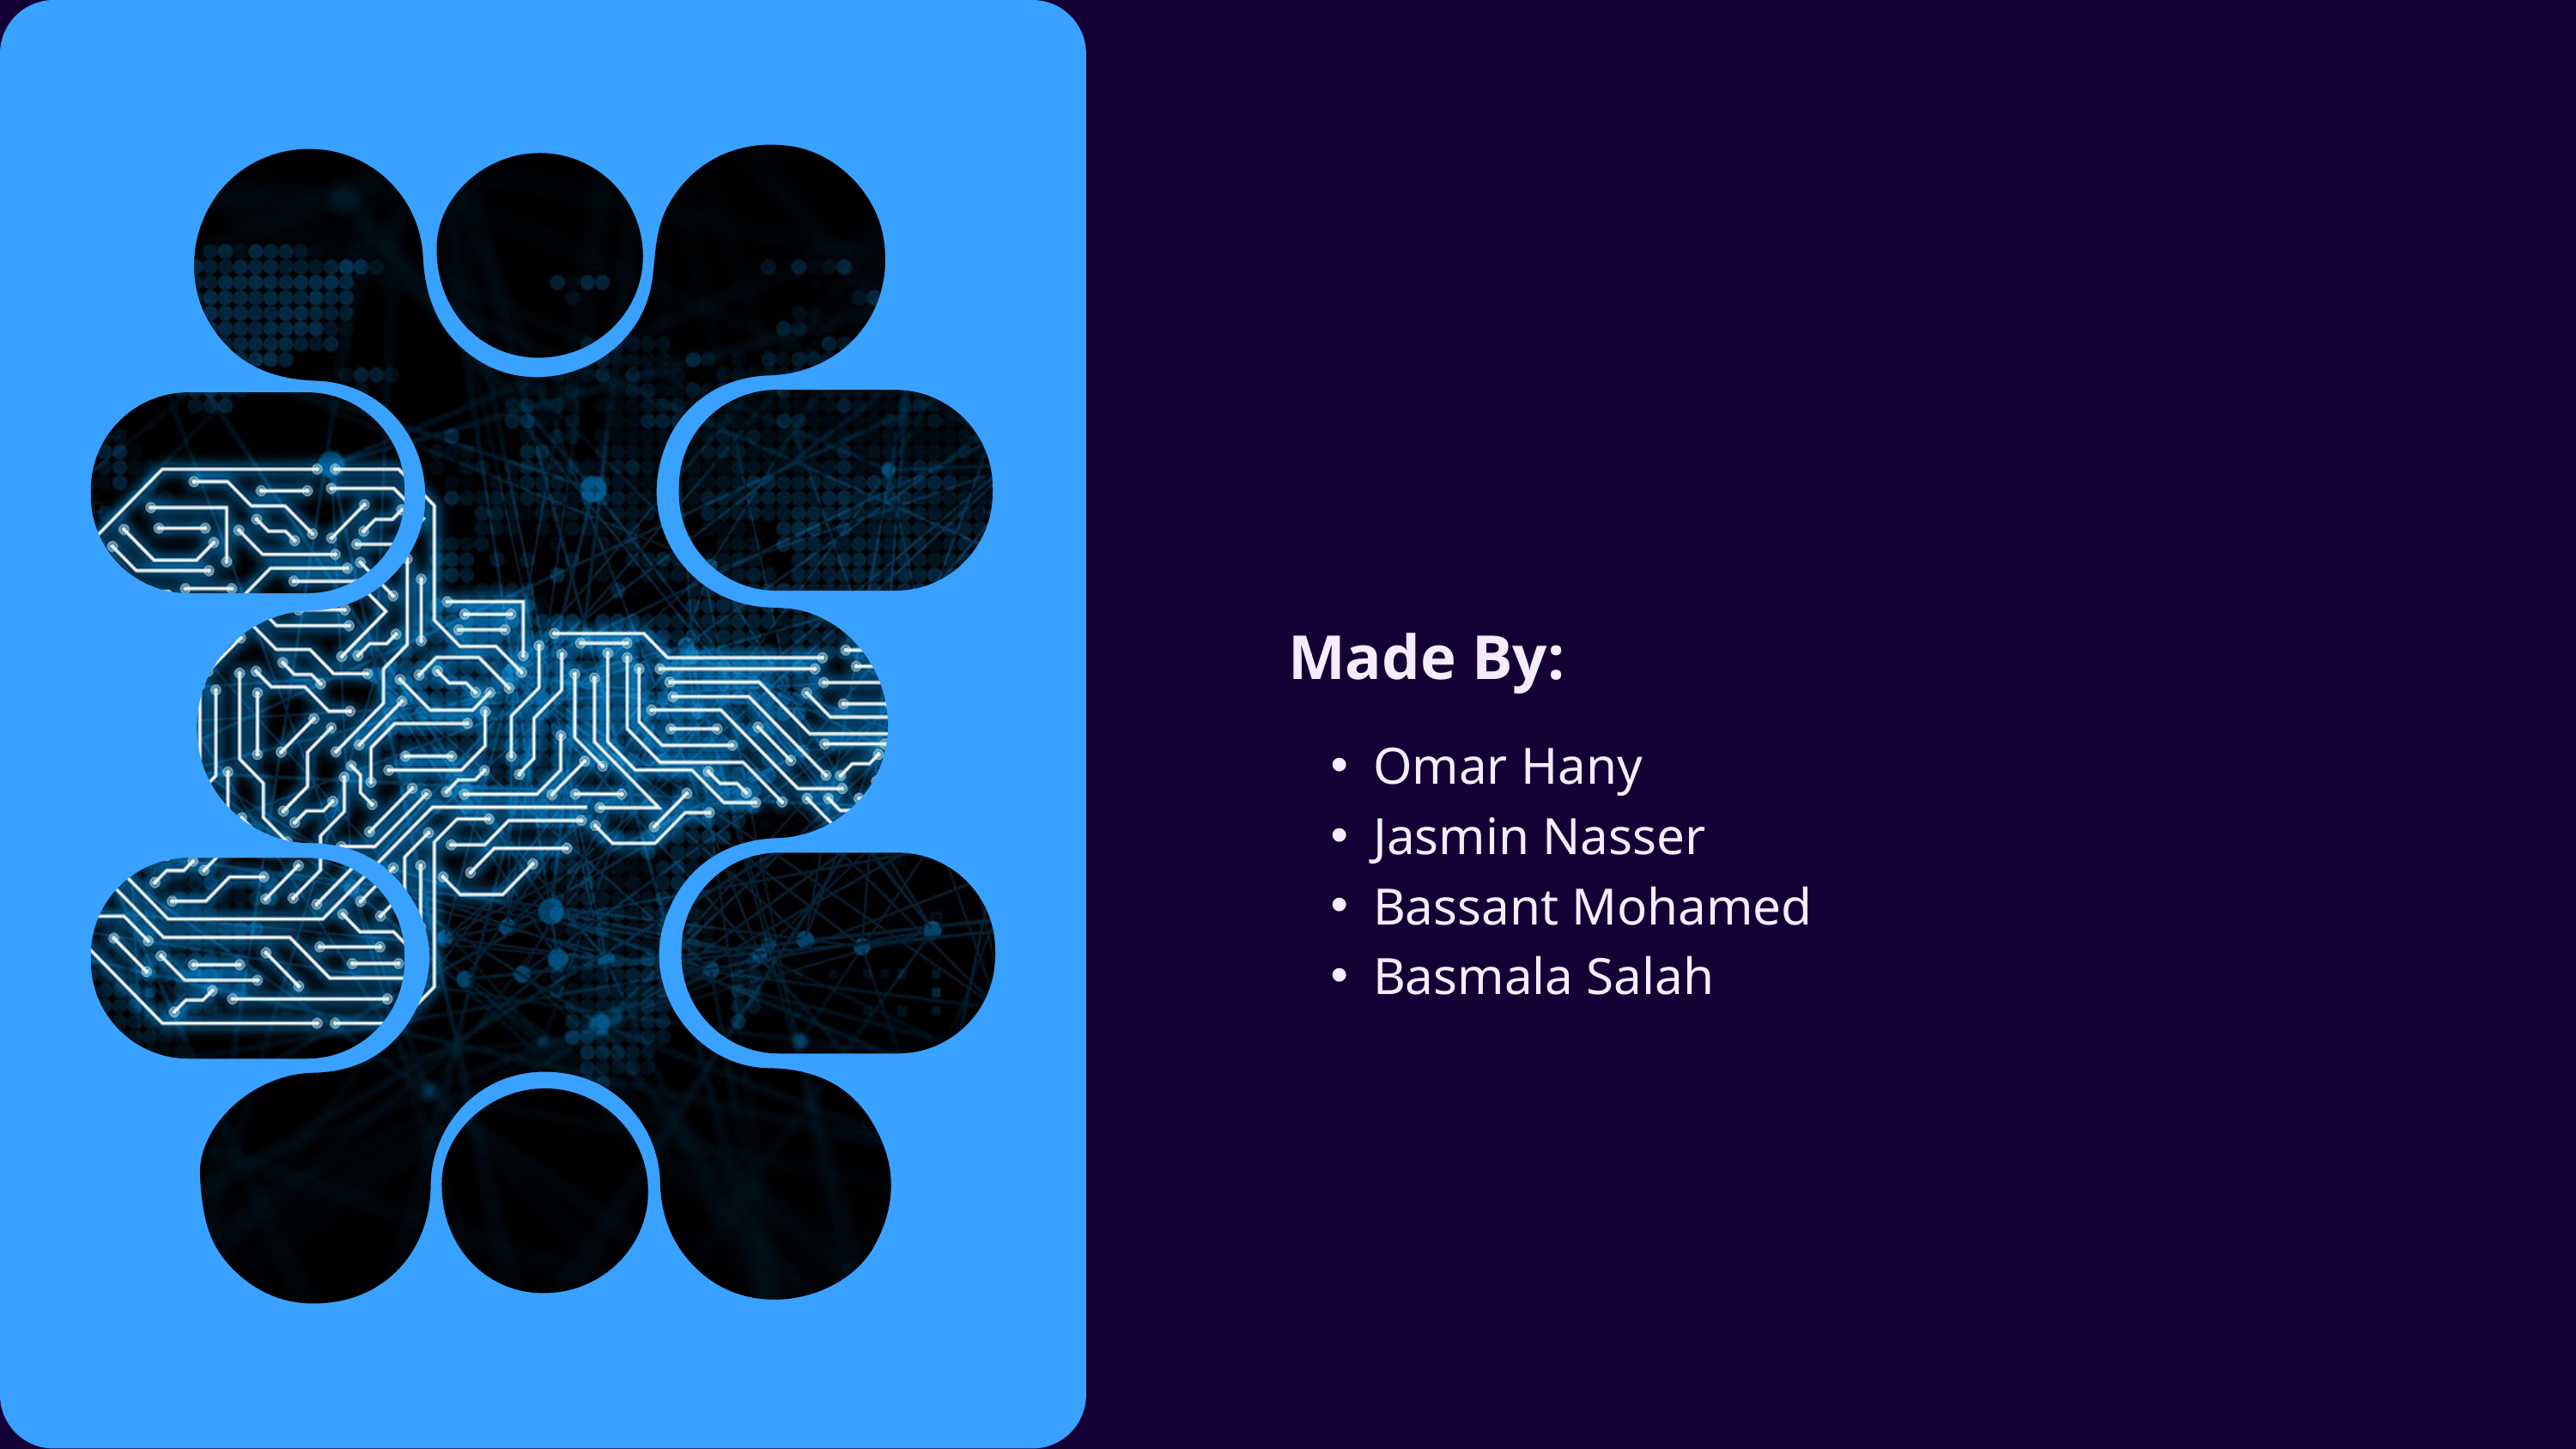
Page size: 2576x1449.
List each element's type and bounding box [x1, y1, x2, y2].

text_box [0, 0, 1087, 1449]
text_box [90, 144, 996, 1304]
text_box [1287, 612, 2432, 1000]
